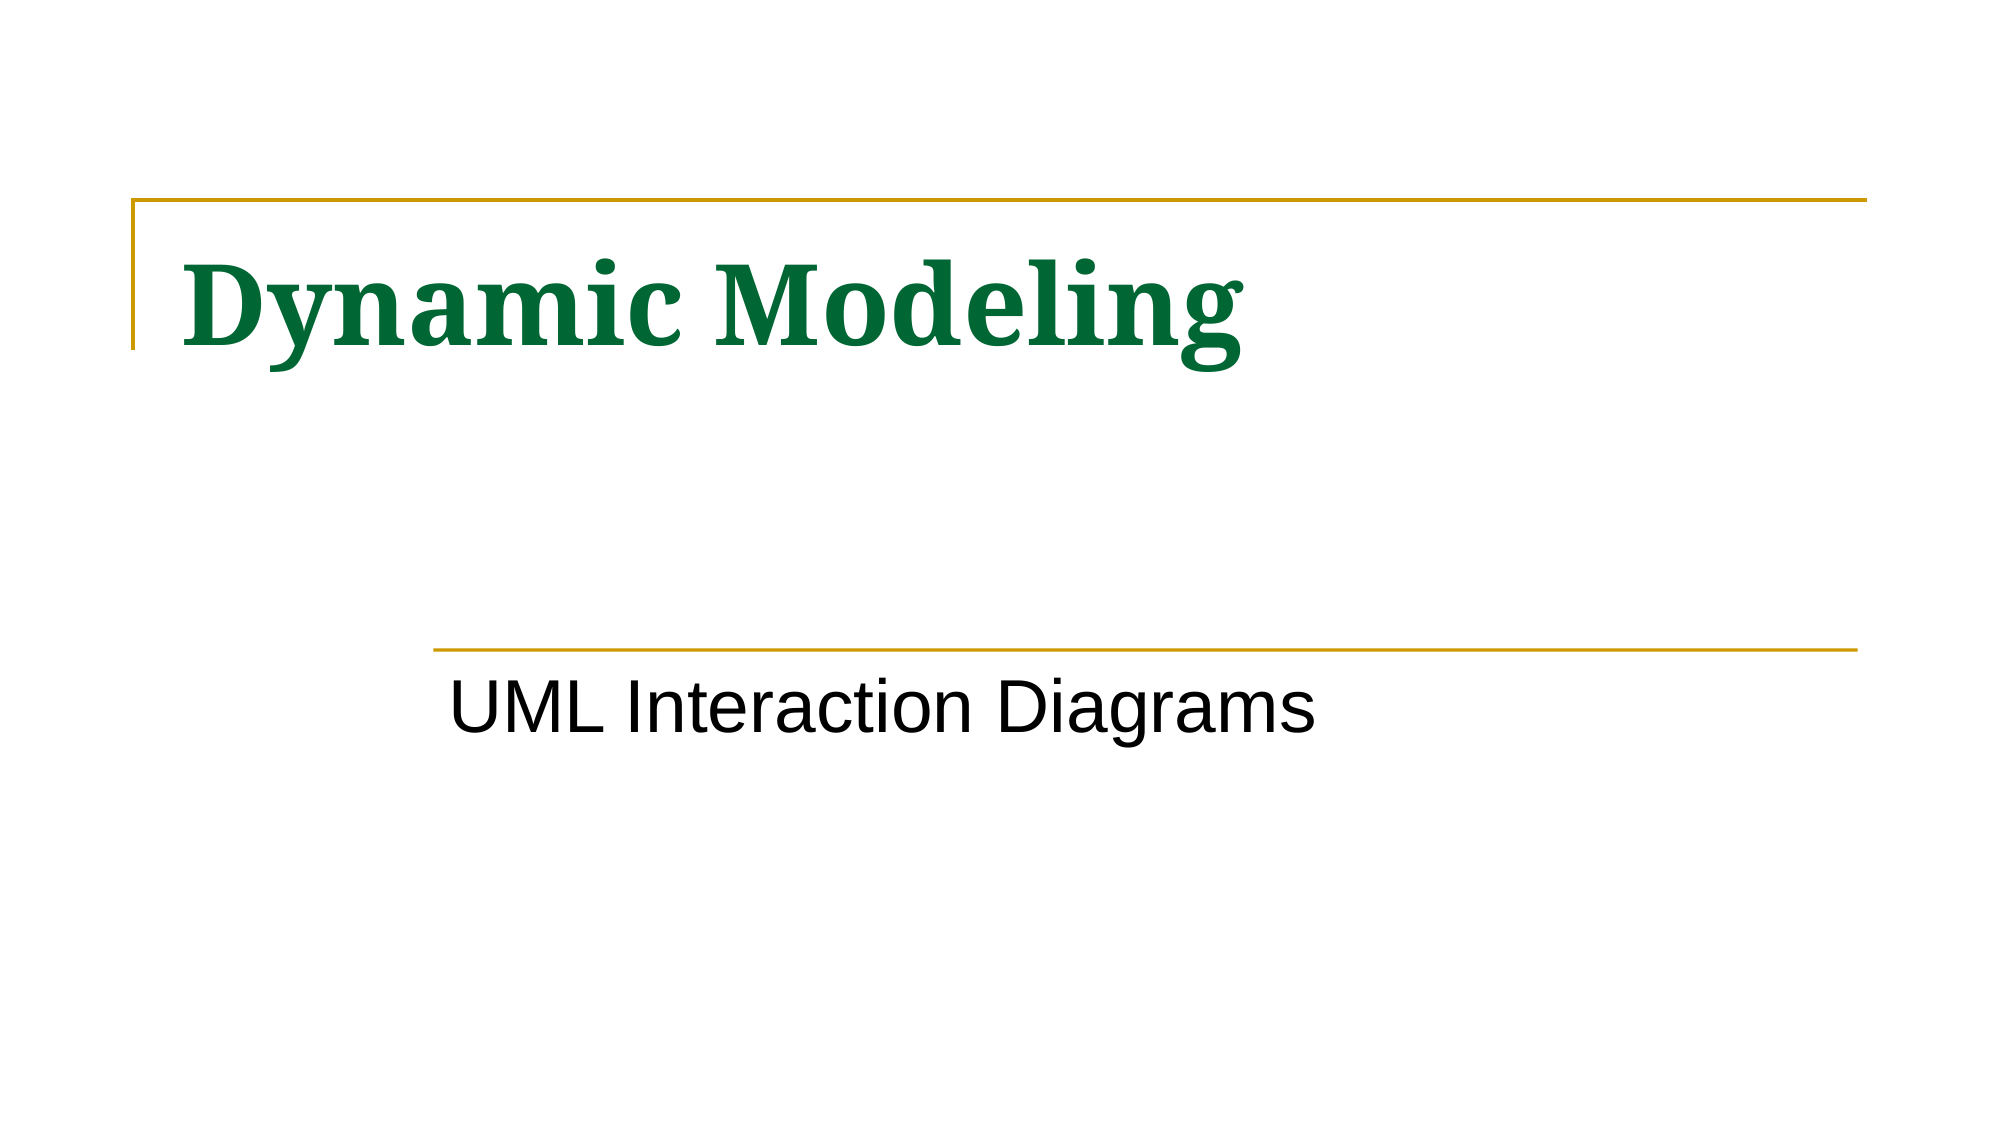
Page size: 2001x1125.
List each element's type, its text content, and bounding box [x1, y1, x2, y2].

subtitle UML Interaction Diagrams [433, 650, 1867, 938]
title Dynamic Modeling [166, 224, 1834, 513]
